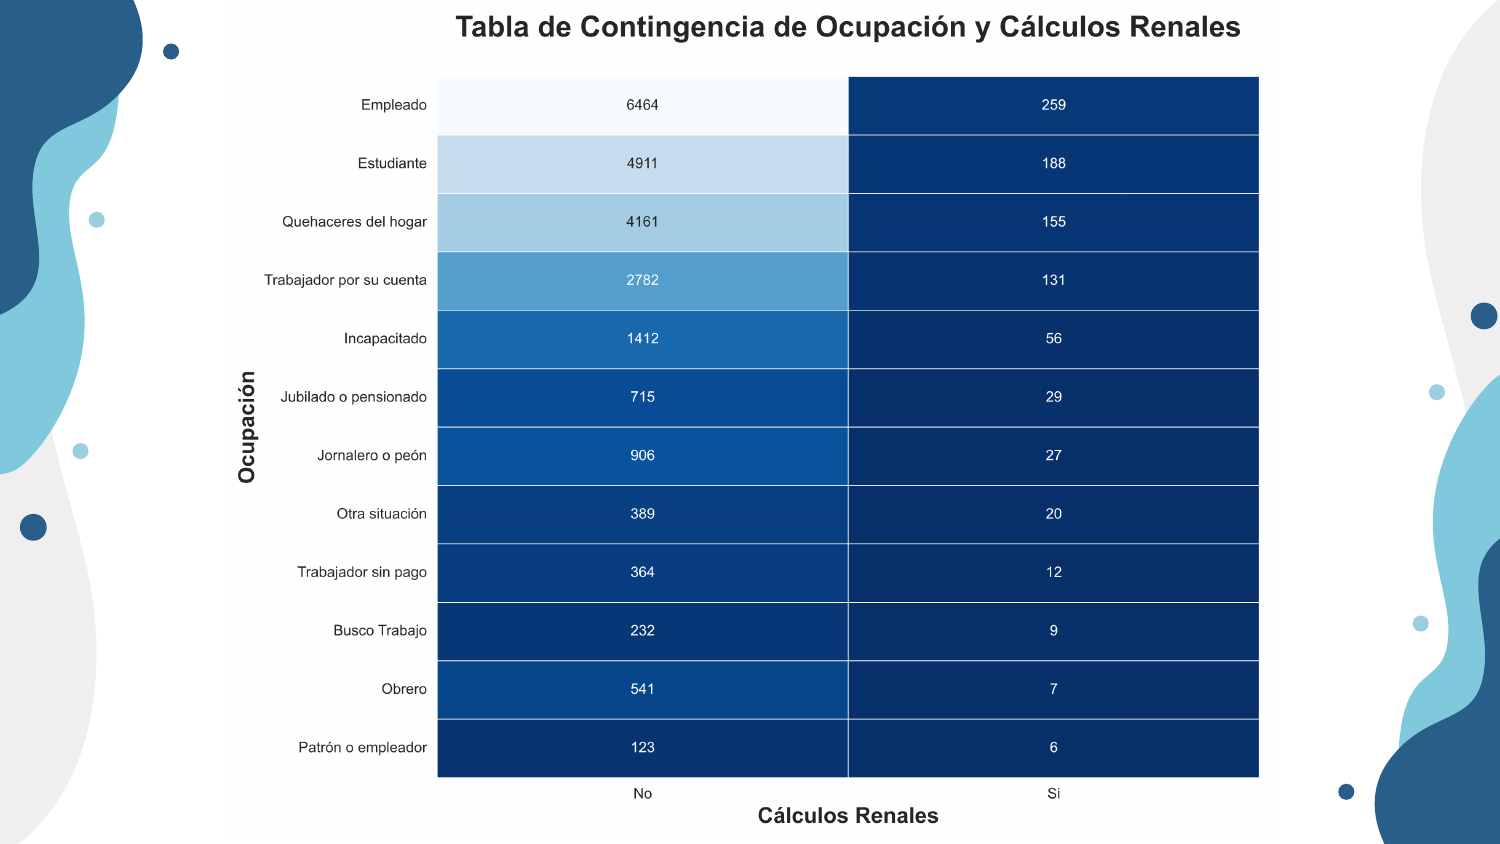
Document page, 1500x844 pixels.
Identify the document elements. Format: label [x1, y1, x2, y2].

picture [221, 0, 1276, 843]
